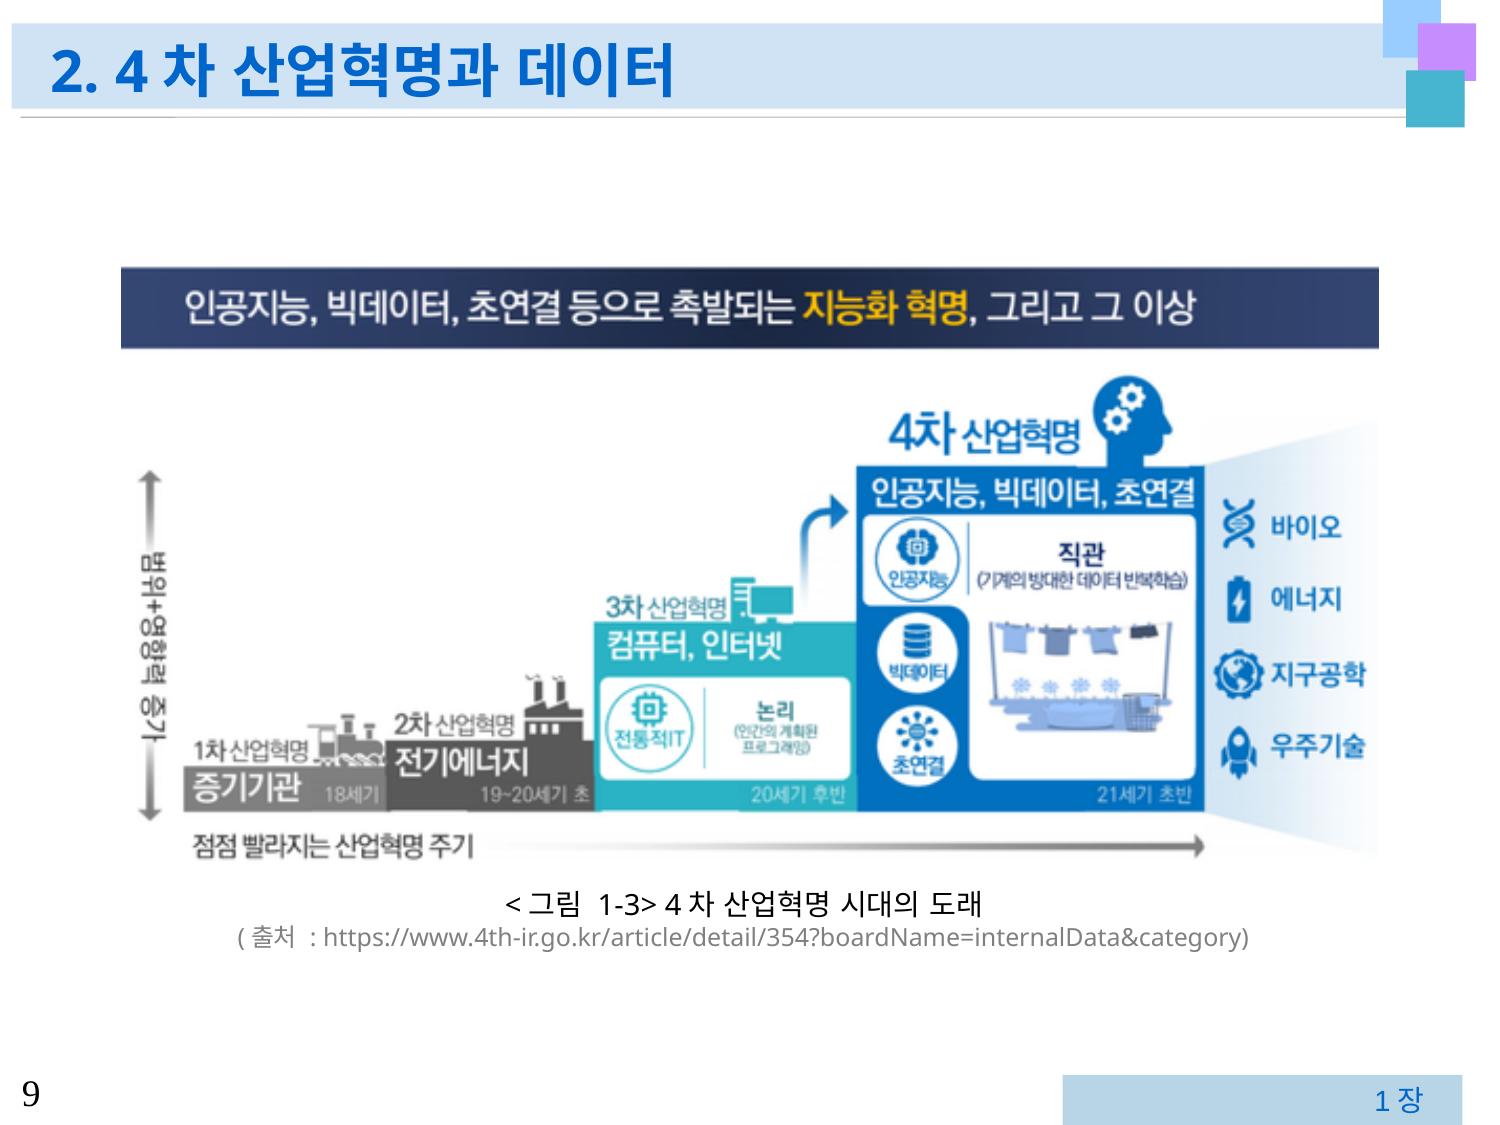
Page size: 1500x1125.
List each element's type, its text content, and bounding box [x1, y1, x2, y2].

text_box <그림 1-3> 4차 산업혁명 시대의 도래 (출처 : https://www.4th-ir.go.kr/article/detail/354?boardName=internalData&category) [222, 919, 1266, 994]
picture [121, 255, 1379, 912]
footer 1장 [1074, 1074, 1440, 1125]
title 2. 4차 산업혁명과 데이터 [34, 25, 1383, 114]
